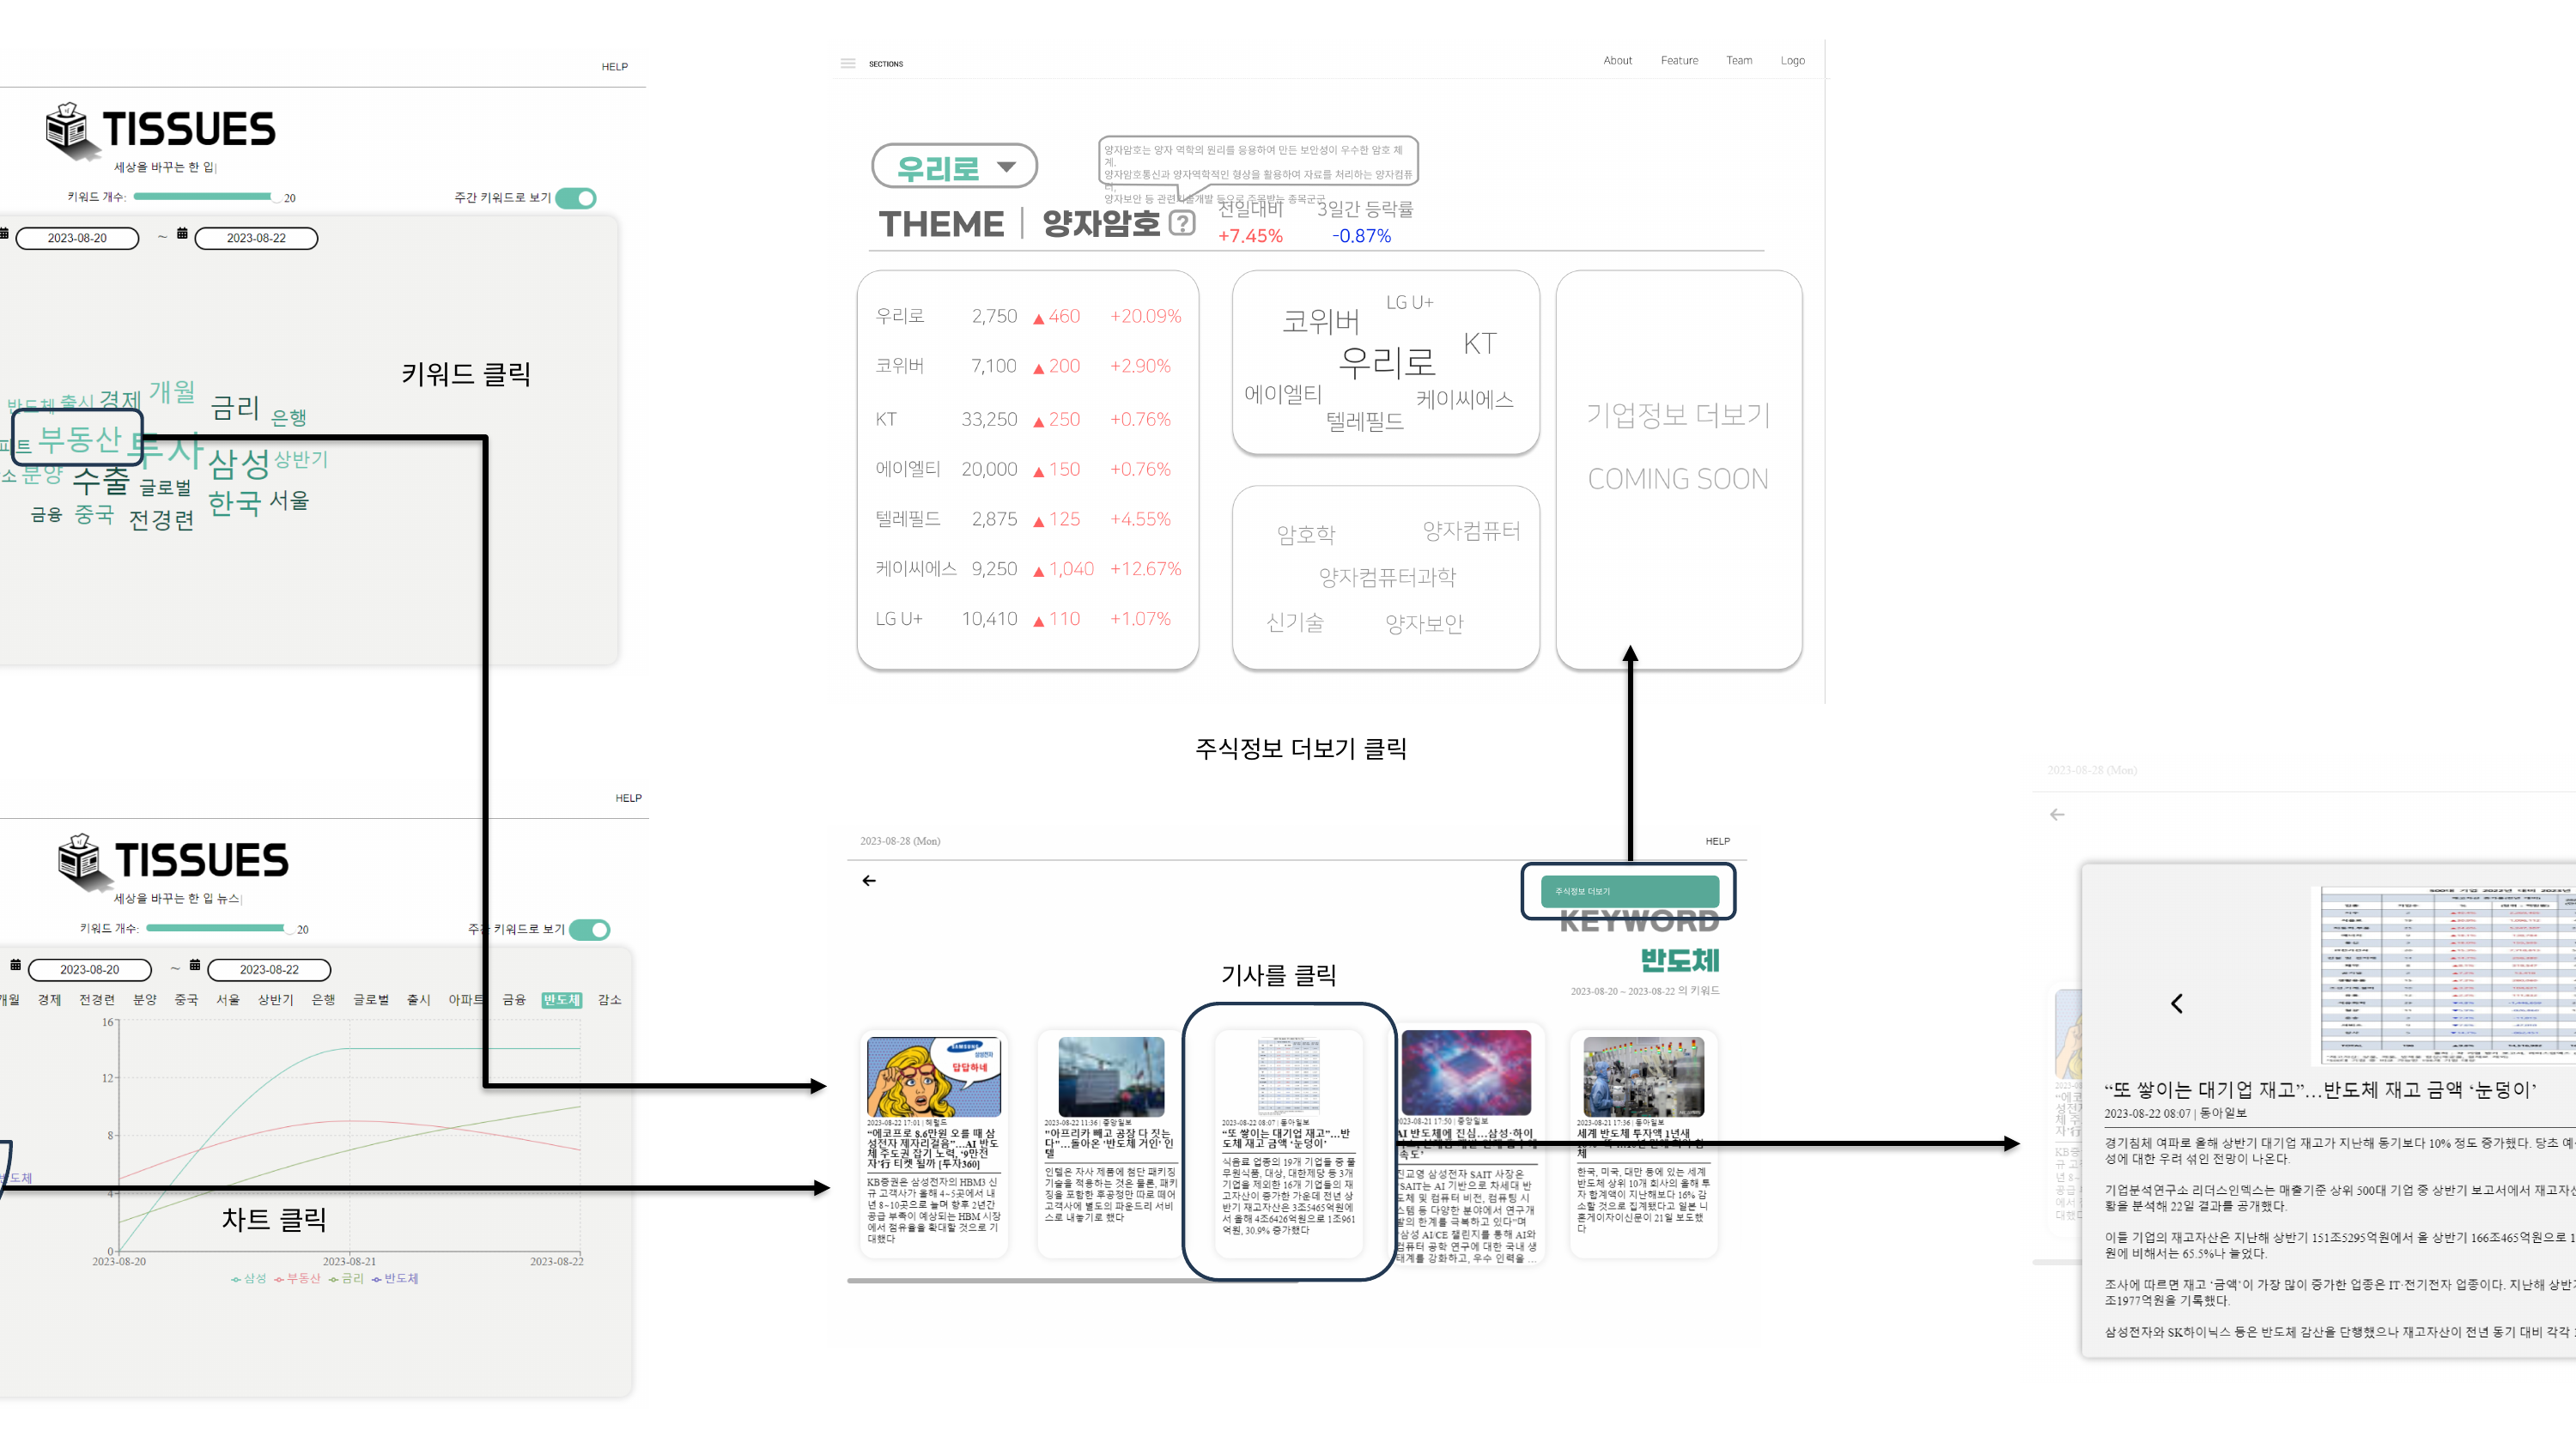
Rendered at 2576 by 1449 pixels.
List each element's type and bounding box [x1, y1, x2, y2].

text_box [0, 39, 2576, 1409]
